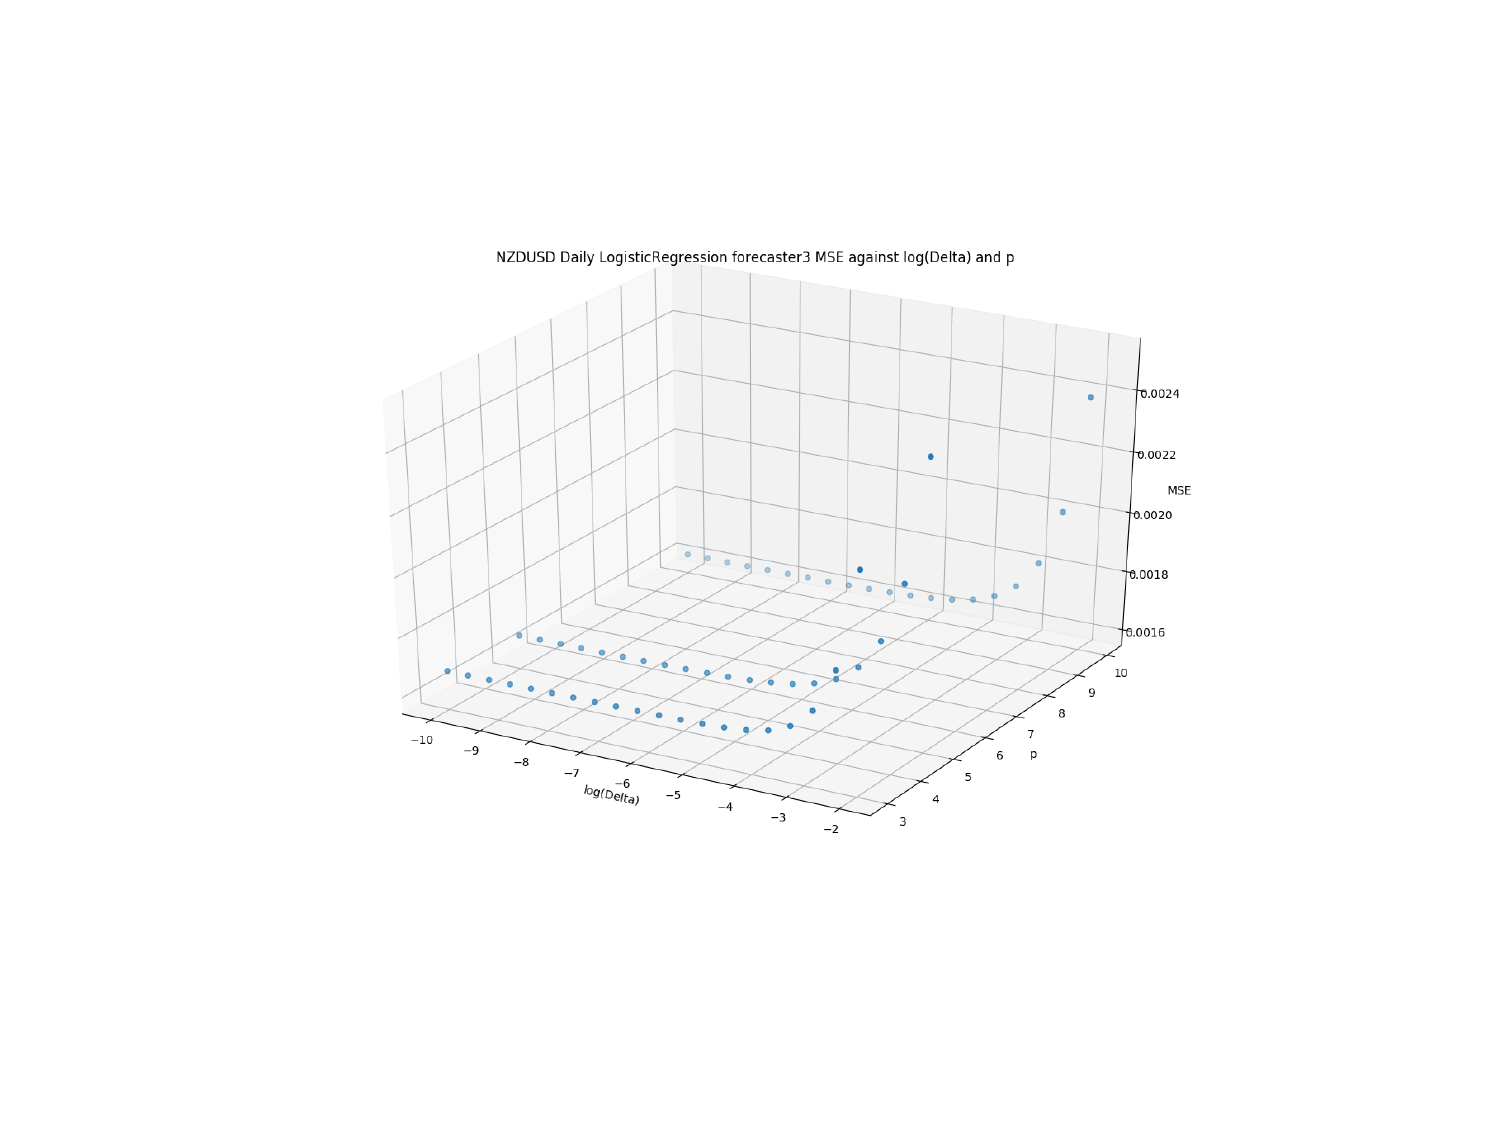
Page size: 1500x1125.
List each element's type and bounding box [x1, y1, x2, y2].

picture [119, 119, 1358, 946]
